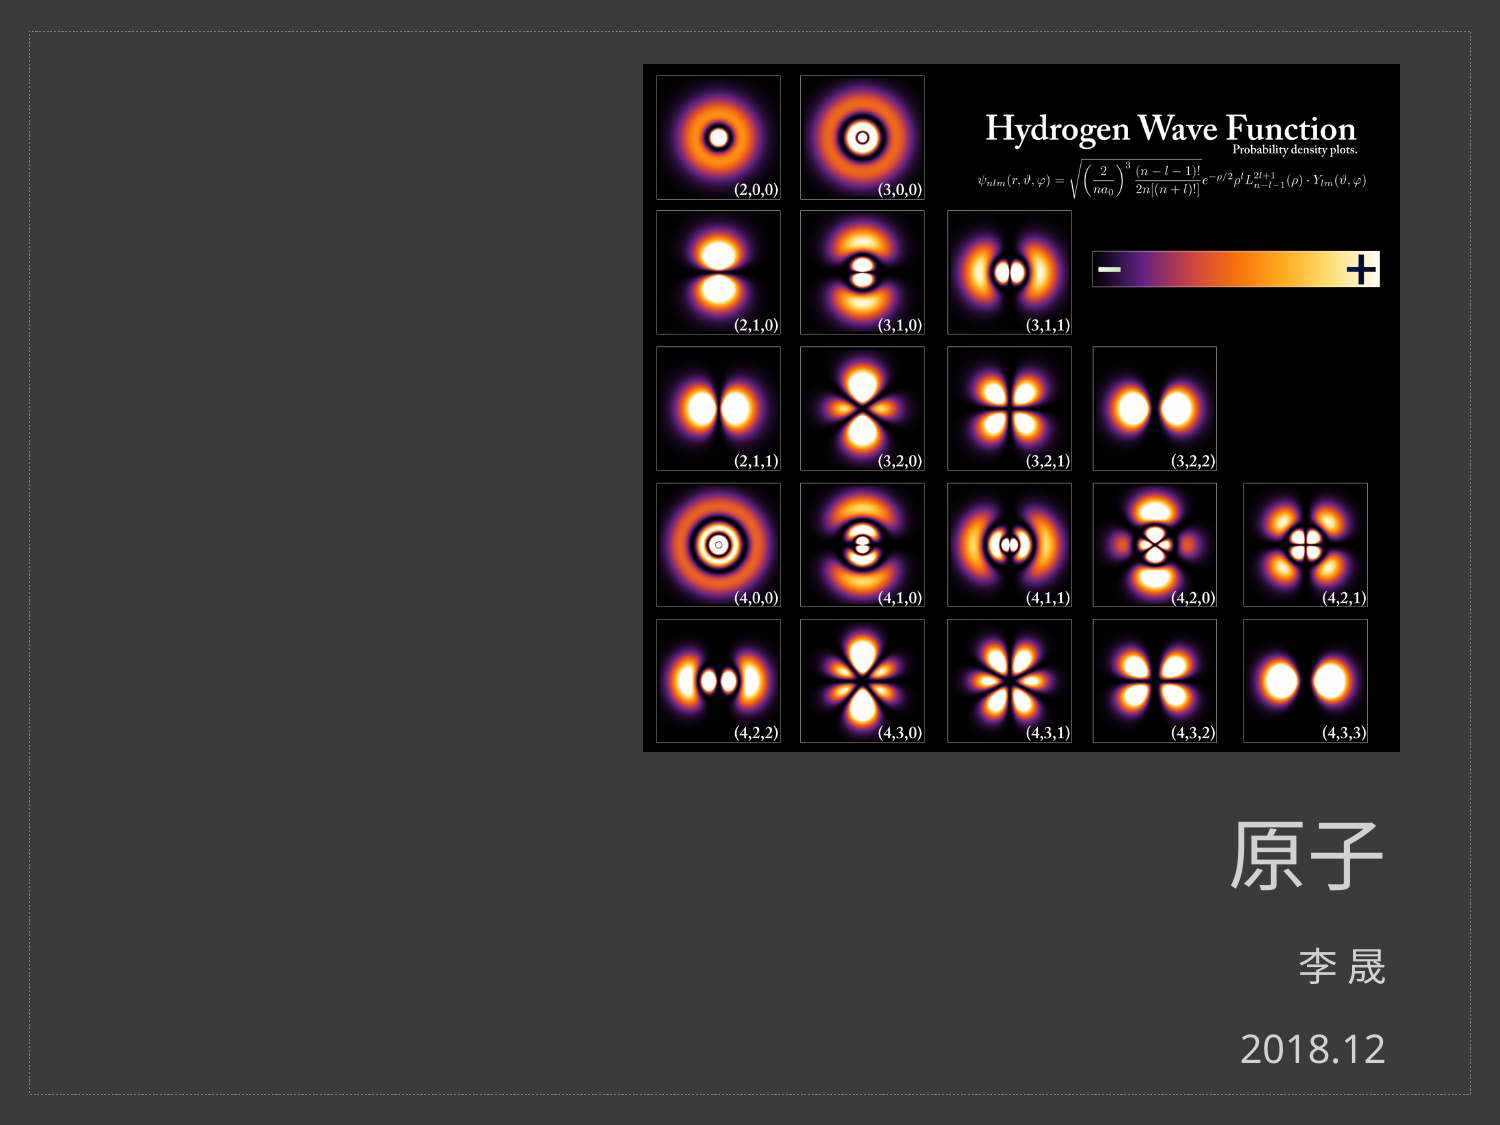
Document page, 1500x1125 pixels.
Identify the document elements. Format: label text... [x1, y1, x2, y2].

text_box 原子 李 晟 2018.12 [490, 727, 1402, 1083]
text_box [27, 29, 1473, 1096]
picture [643, 63, 1401, 752]
